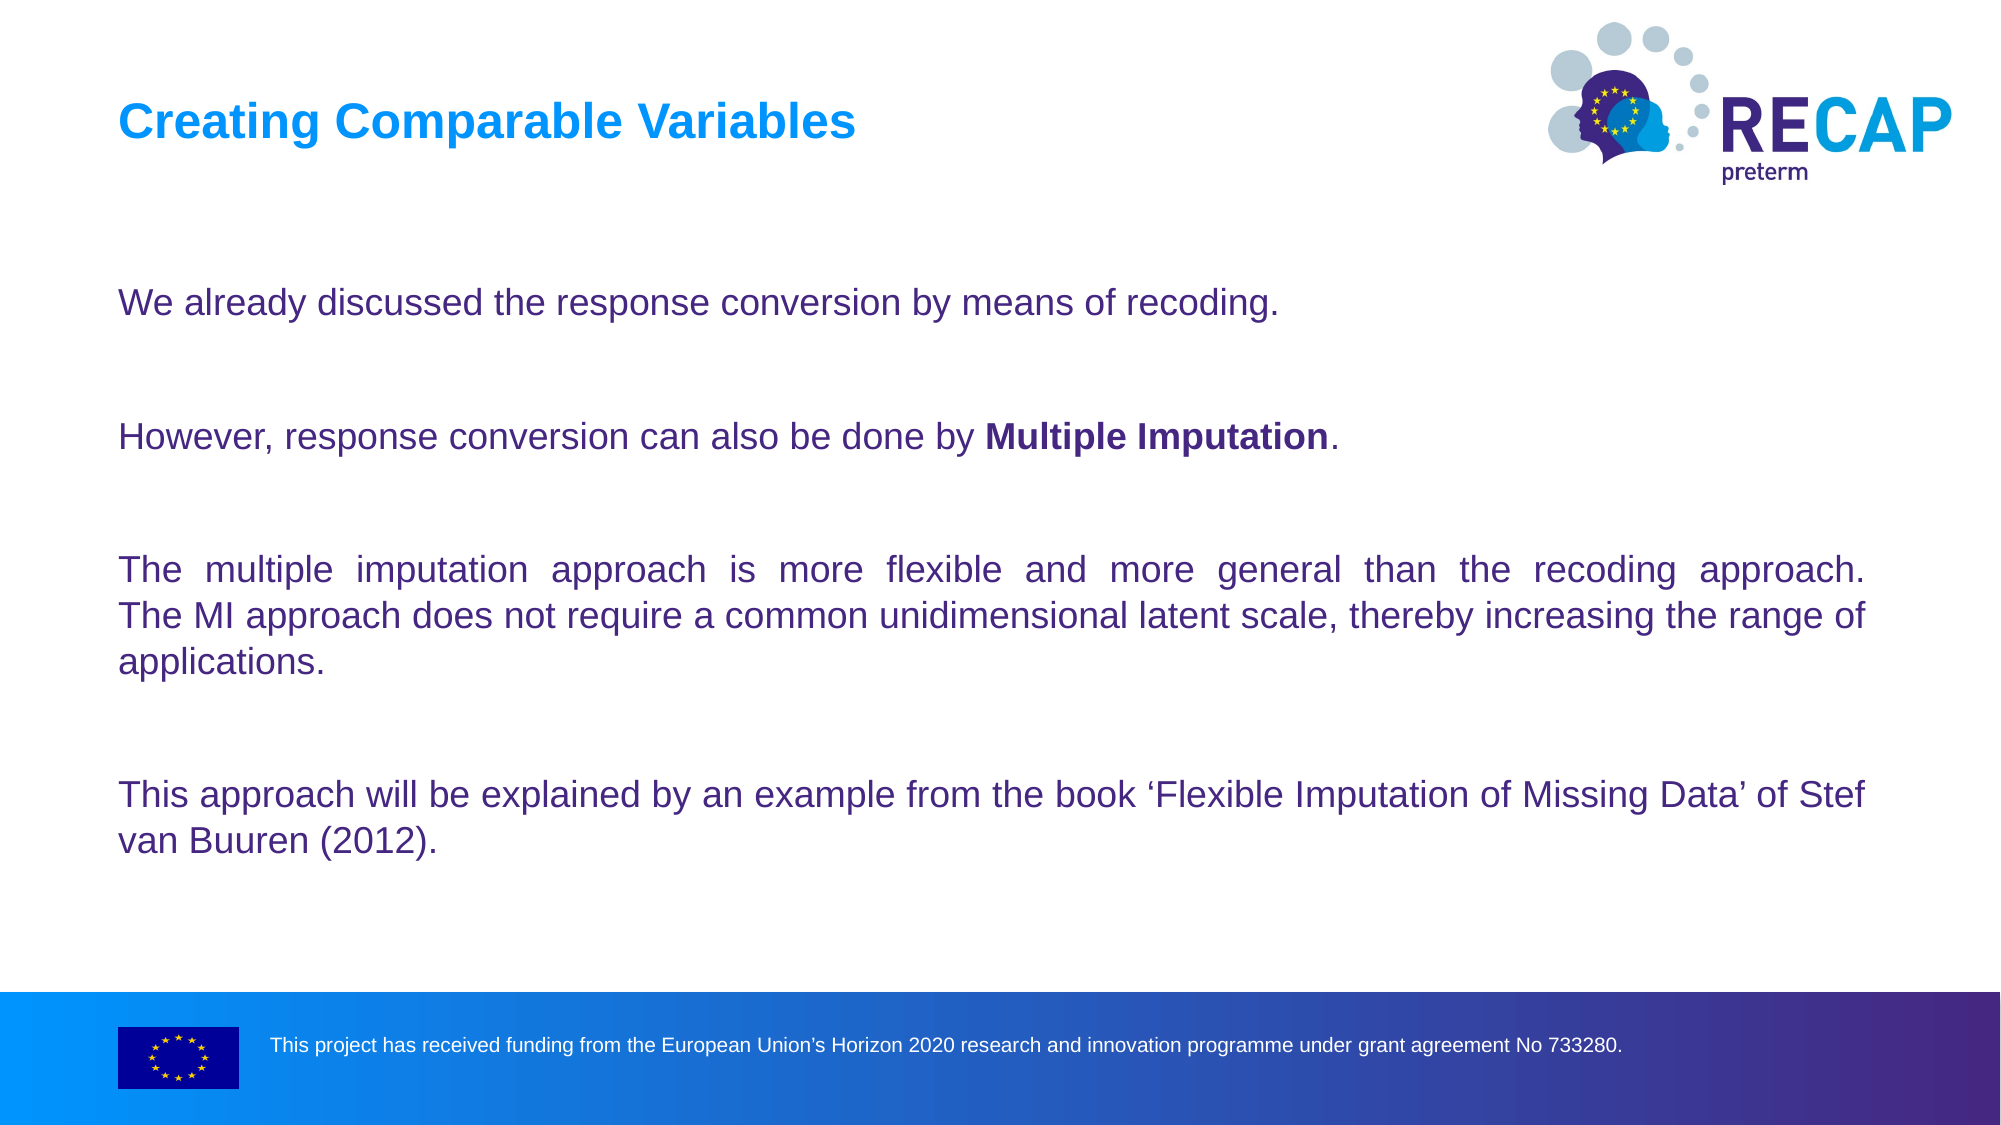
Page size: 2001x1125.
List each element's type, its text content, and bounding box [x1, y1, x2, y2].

list We already discussed the response conversion by means of recoding. However, response conversion can also be done by Multiple Imputation. The multiple imputation approach is more flexible and more general than the recoding approach. The MI approach does not require a common unidimensional latent scale, thereby increasing the range of applications. This approach will be explained by an example from the book ‘Flexible Imputation of Missing Data’ of Stef van Buuren (2012). [118, 277, 1867, 928]
picture [118, 1027, 239, 1089]
picture [1547, 22, 1953, 185]
title Creating Comparable Variables [118, 88, 1592, 237]
